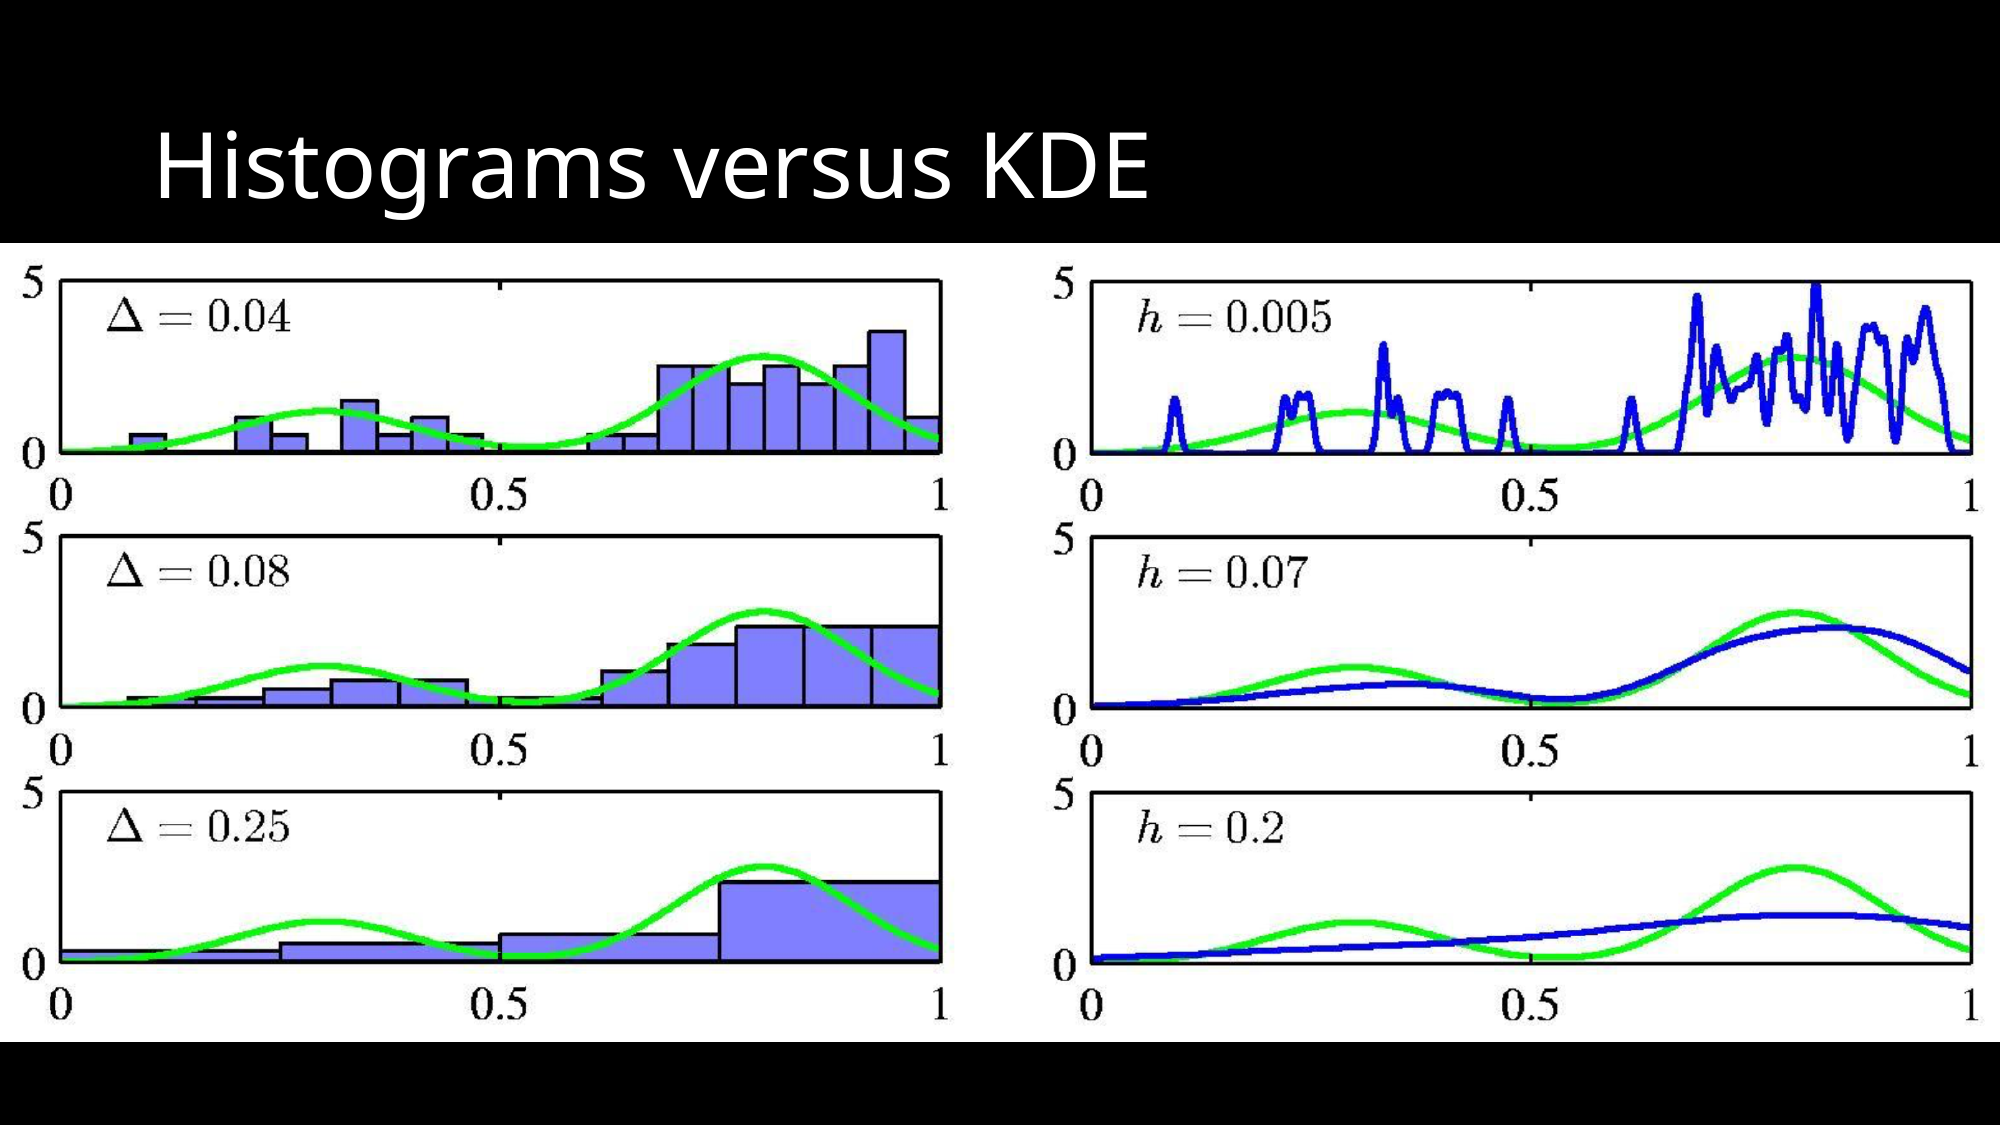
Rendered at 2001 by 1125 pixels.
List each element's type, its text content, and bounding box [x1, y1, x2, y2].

picture [0, 243, 2000, 1043]
title Histograms versus KDE [137, 59, 1863, 243]
